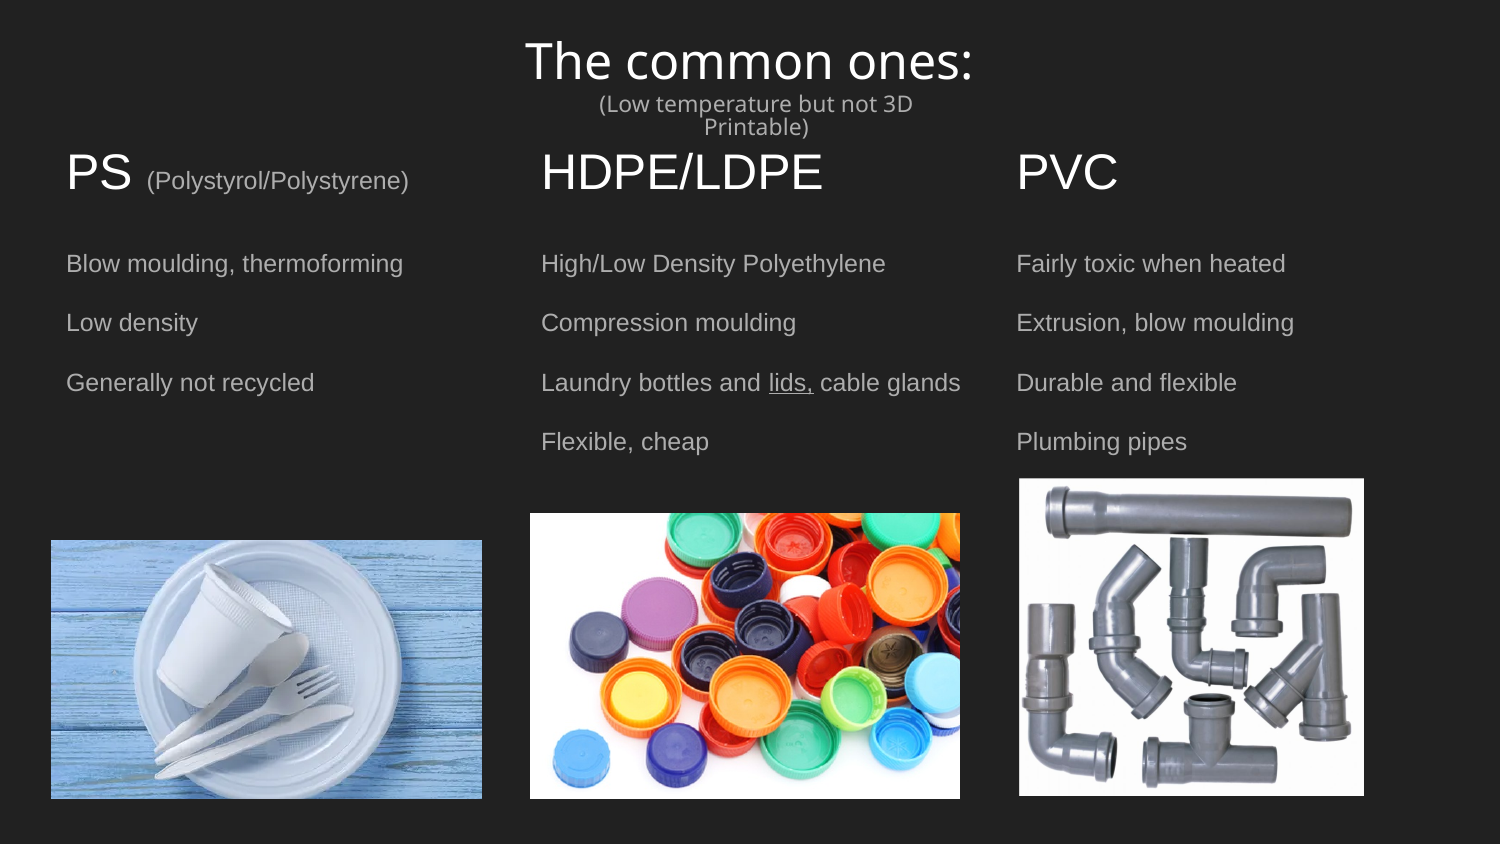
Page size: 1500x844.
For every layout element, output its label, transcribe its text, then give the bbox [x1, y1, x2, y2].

list Blow moulding, thermoforming Low density Generally not recycled [51, 227, 512, 750]
title HDPE/LDPE [526, 105, 987, 216]
title PVC [1001, 91, 1462, 216]
title PS (Polystyrol/Polystyrene) [51, 105, 512, 216]
list Fairly toxic when heated Extrusion, blow moulding Durable and flexible Plumbing pipes [1001, 227, 1462, 750]
picture [50, 540, 482, 799]
picture [529, 513, 961, 799]
list (Low temperature but not 3D Printable) [534, 78, 979, 138]
title The common ones: [51, 10, 1449, 105]
list High/Low Density Polyethylene Compression moulding Laundry bottles and lids, cable glands Flexible, cheap [526, 227, 987, 750]
picture [1020, 464, 1364, 810]
